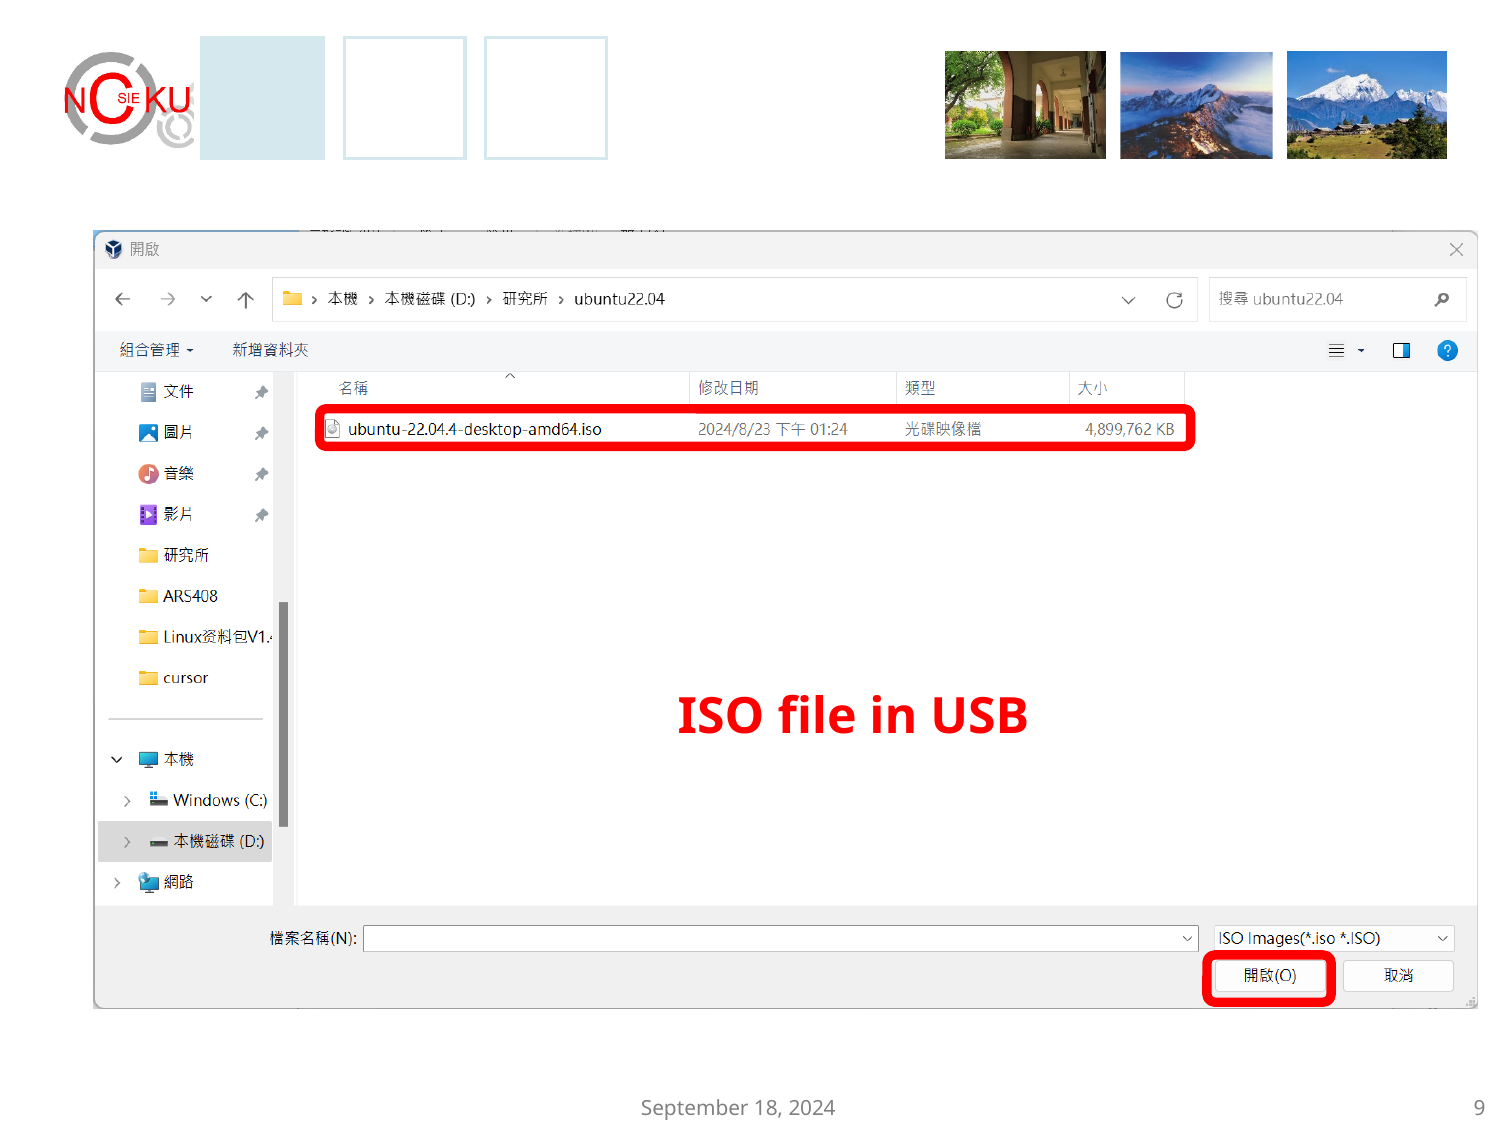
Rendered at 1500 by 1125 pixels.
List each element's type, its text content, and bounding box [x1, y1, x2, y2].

picture [59, 37, 194, 161]
picture [93, 230, 1479, 1009]
slide_number 9 [1423, 1087, 1500, 1125]
picture [945, 51, 1106, 159]
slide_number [625, 1087, 875, 1125]
picture [1287, 51, 1447, 159]
picture [1120, 52, 1273, 159]
